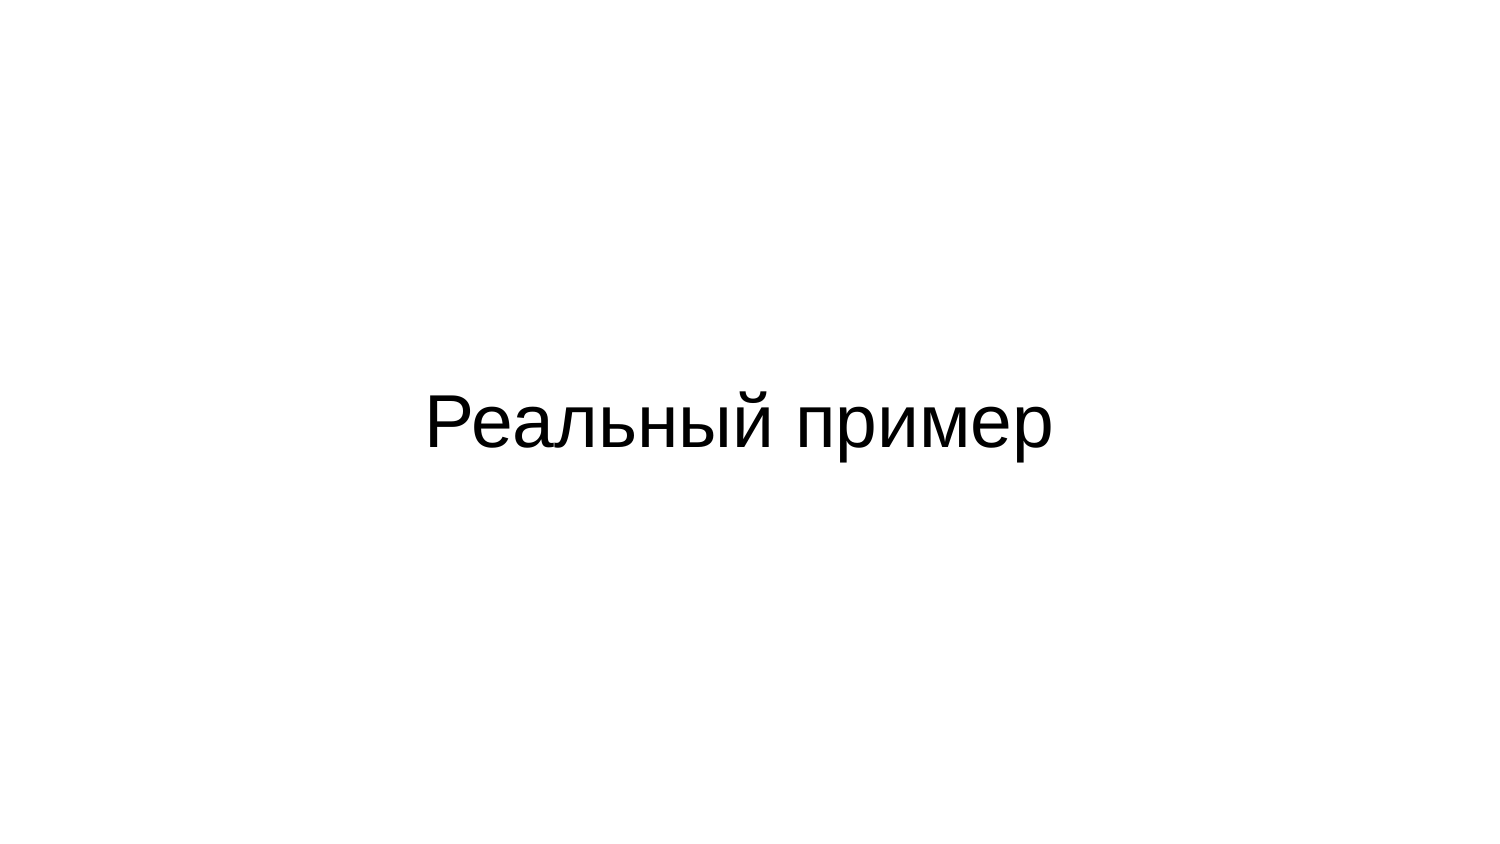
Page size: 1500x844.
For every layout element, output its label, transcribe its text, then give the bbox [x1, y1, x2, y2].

title Реальный пример [51, 352, 1449, 491]
